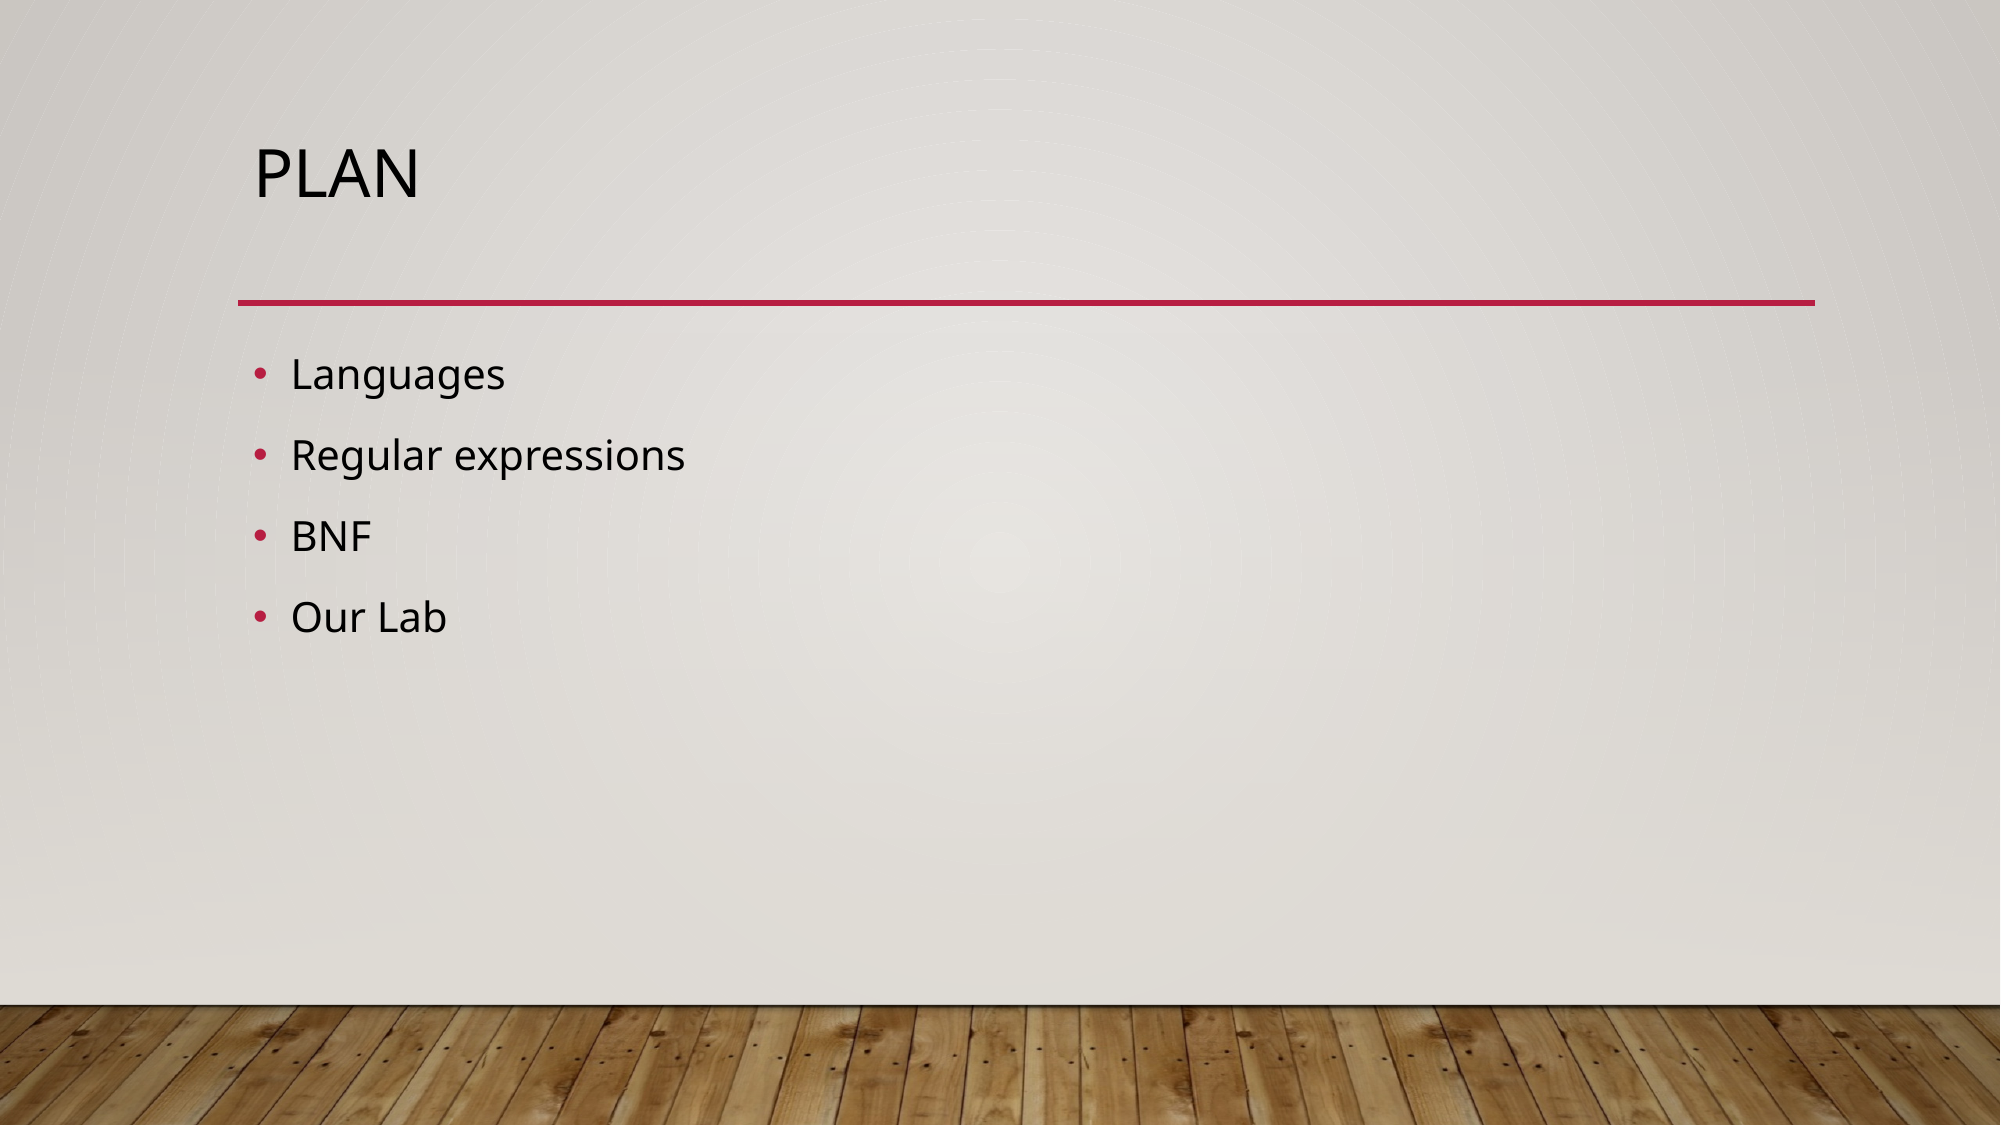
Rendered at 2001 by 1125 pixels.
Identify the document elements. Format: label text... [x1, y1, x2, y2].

list Languages Regular expressions BNF Our Lab [238, 330, 1814, 897]
title PLAN [238, 131, 1814, 305]
picture [0, 1005, 2000, 1125]
